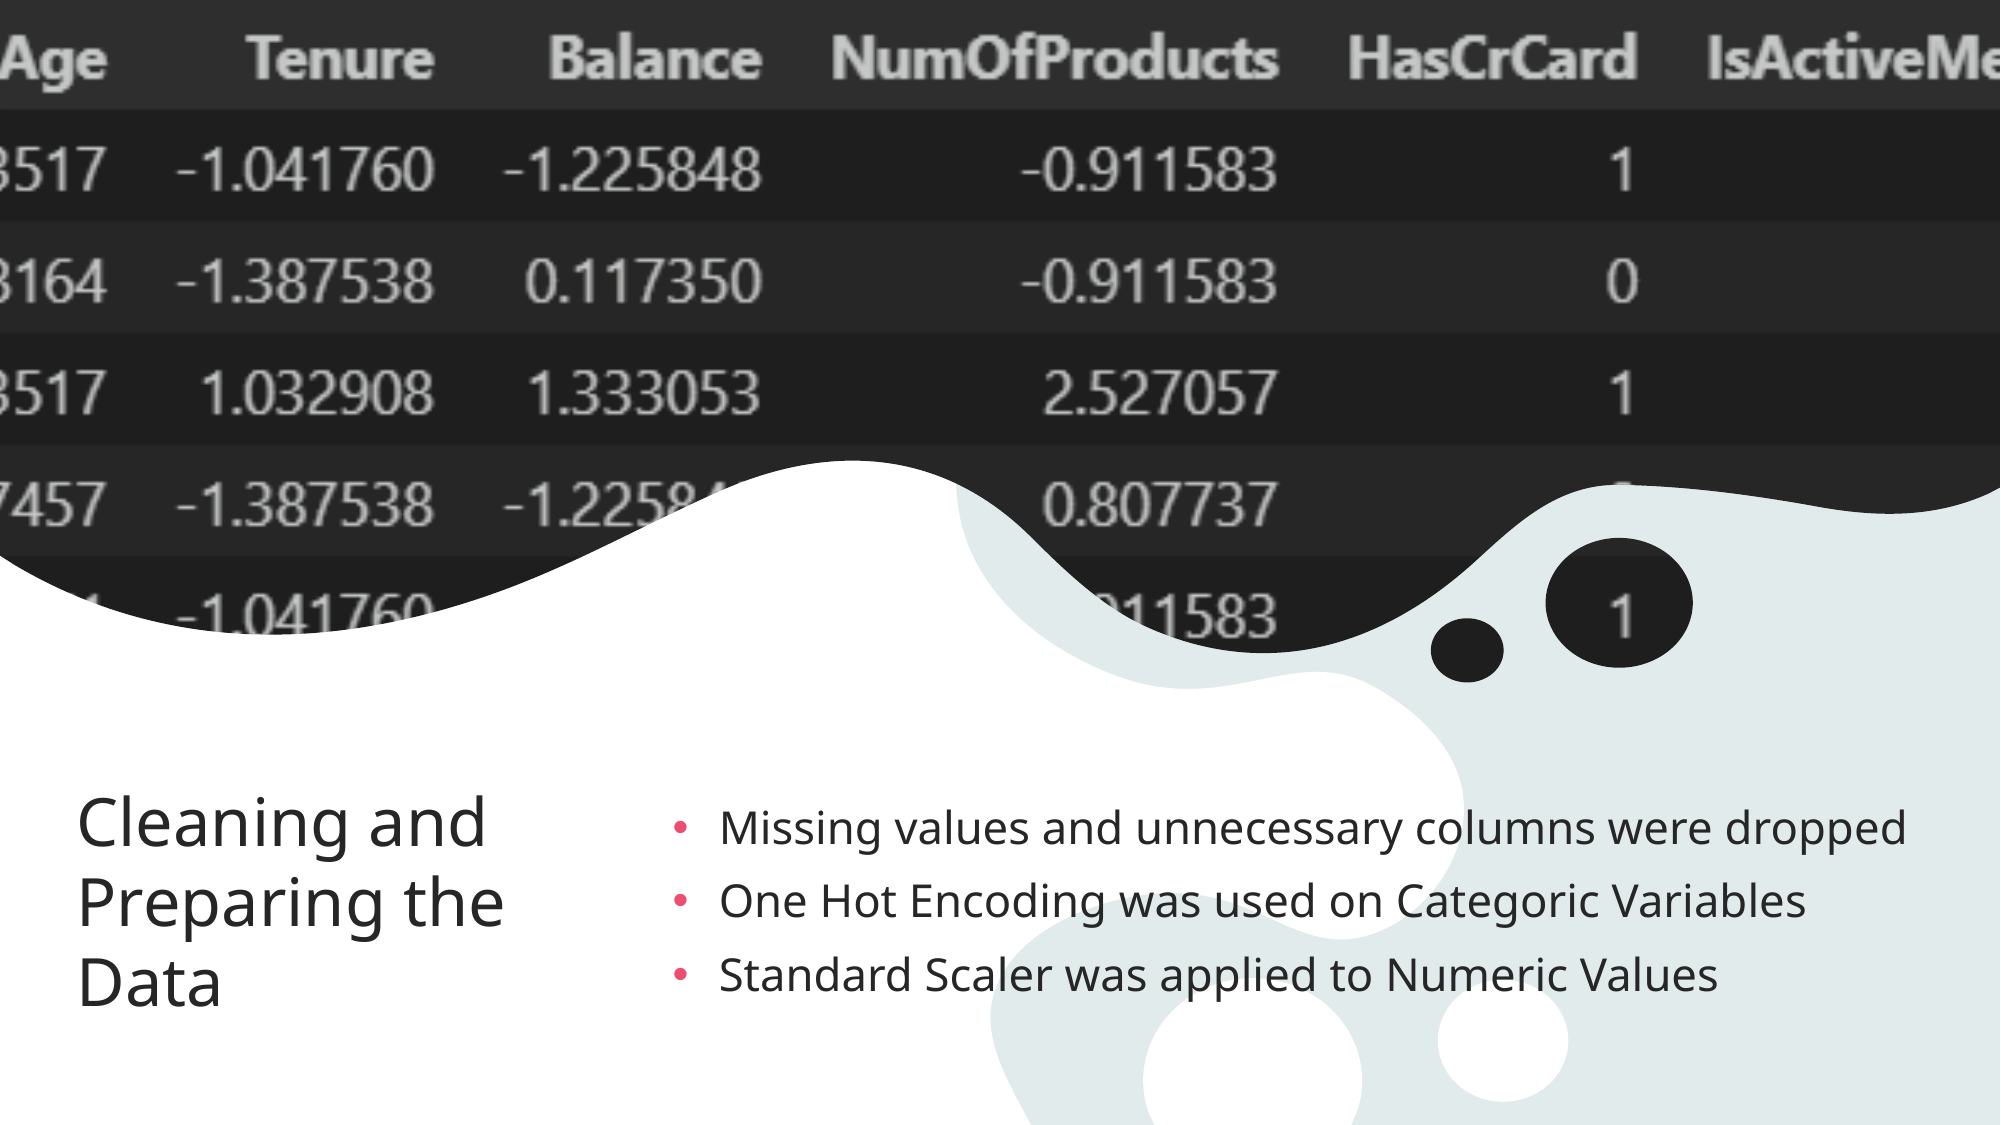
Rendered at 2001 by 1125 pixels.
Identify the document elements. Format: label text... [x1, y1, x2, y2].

list Missing values and unnecessary columns were dropped One Hot Encoding was used on Categoric Variables Standard Scaler was applied to Numeric Values [657, 766, 1939, 1033]
picture [0, 0, 2000, 683]
title Cleaning and Preparing the Data [61, 742, 559, 1058]
